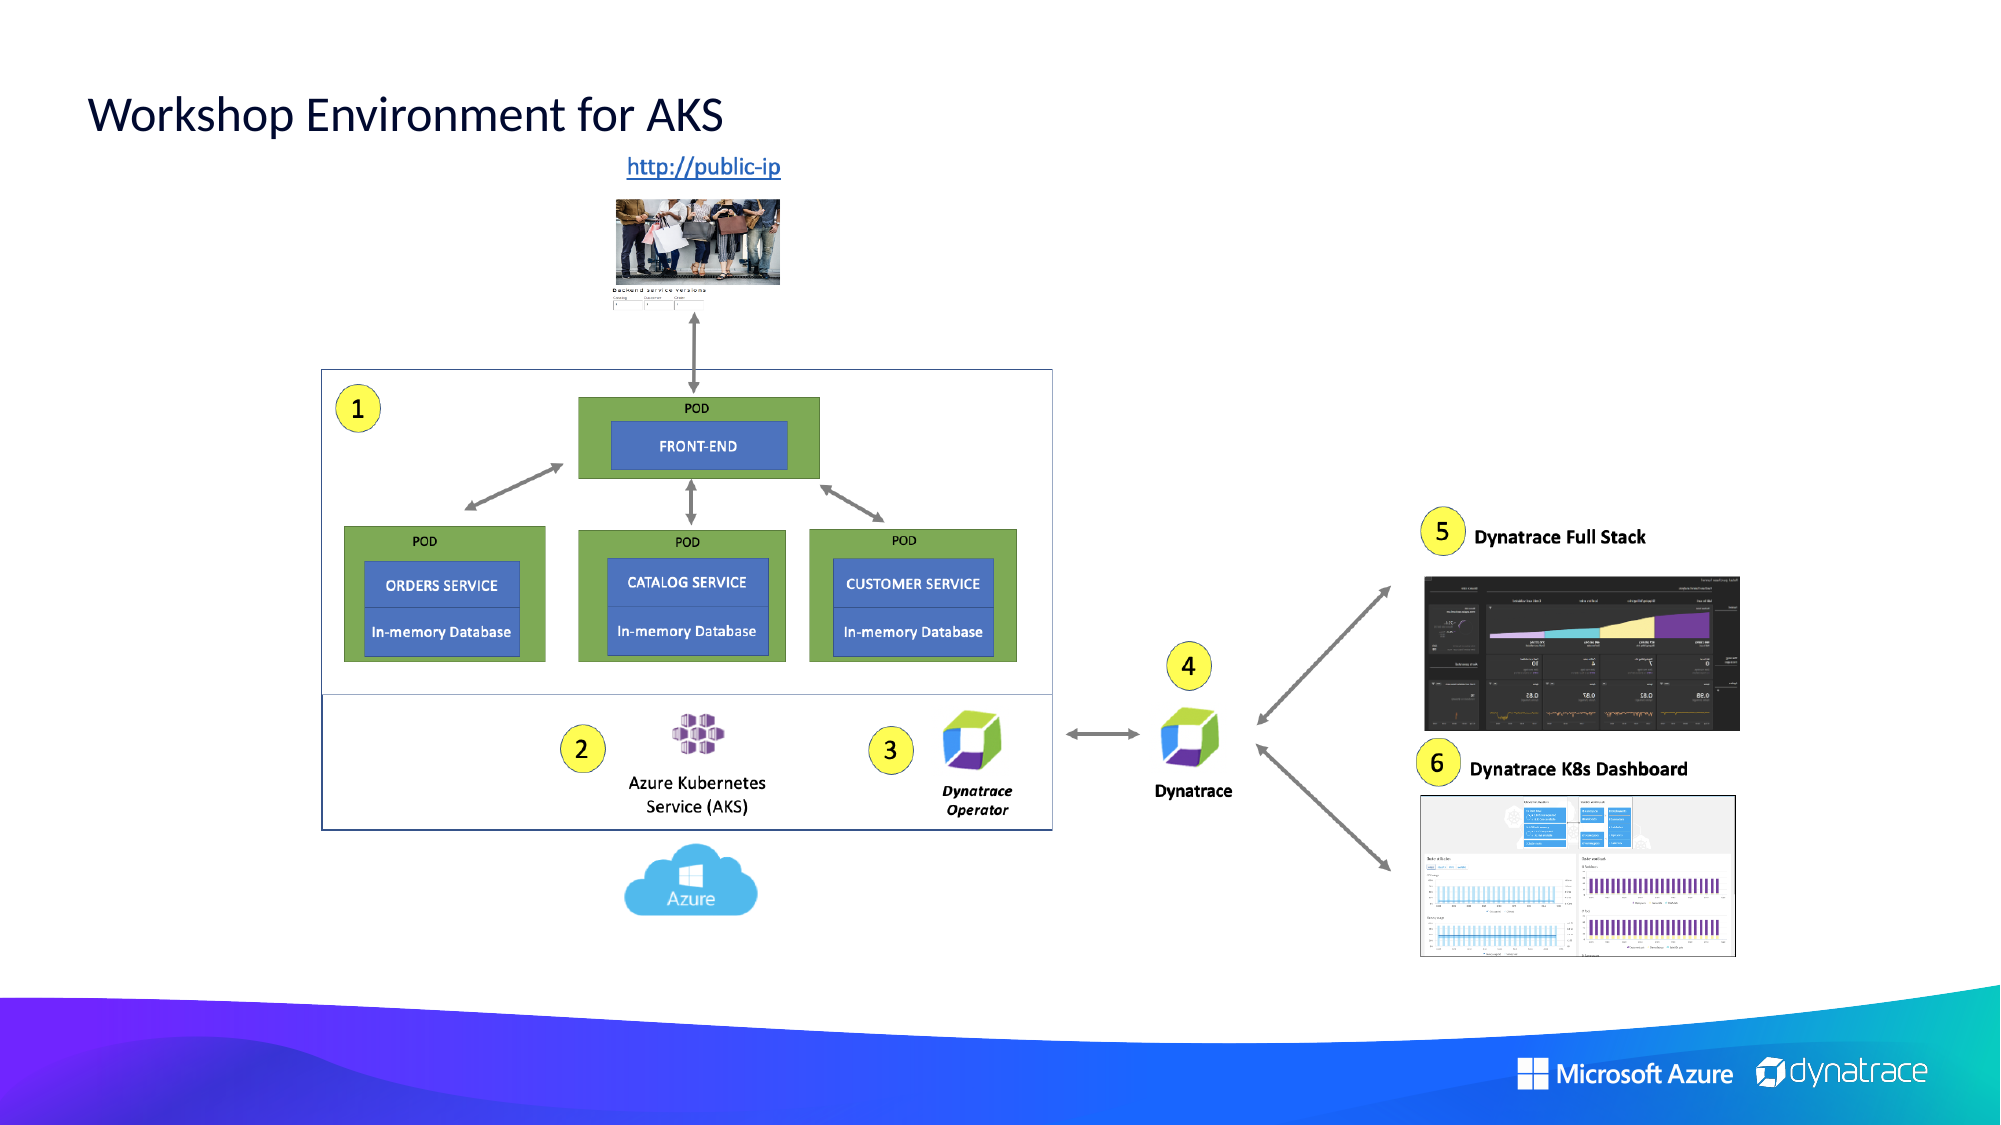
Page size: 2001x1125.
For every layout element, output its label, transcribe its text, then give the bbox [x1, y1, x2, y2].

title Workshop Environment for AKS [72, 73, 1928, 149]
picture [1845, 1067, 1857, 1079]
picture [1860, 1058, 1866, 1078]
picture [1795, 1058, 1805, 1078]
picture [0, 138, 2000, 1125]
